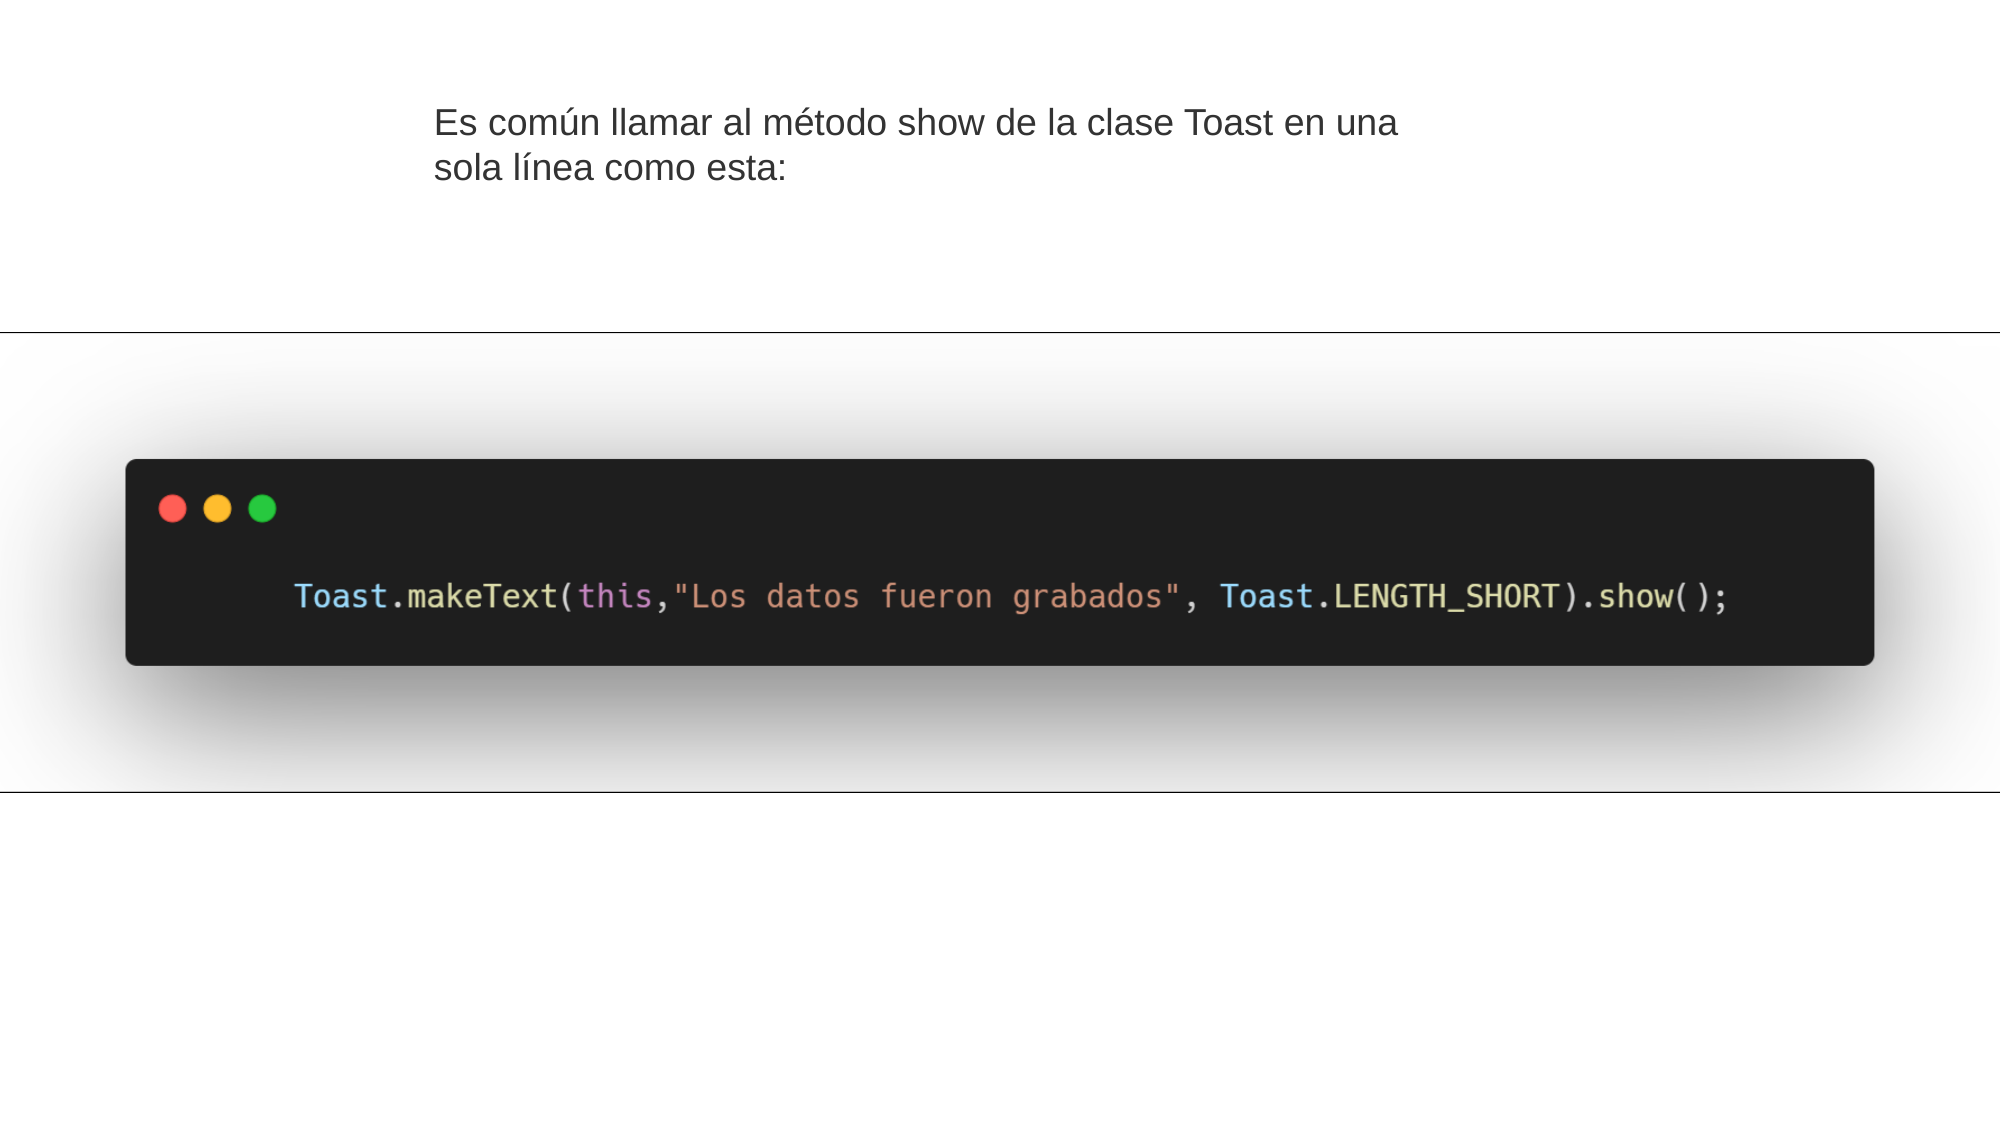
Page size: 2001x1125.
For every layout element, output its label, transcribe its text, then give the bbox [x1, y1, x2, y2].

picture [0, 332, 2000, 793]
text_box Es común llamar al método show de la clase Toast en una sola línea como esta: [419, 90, 1420, 196]
